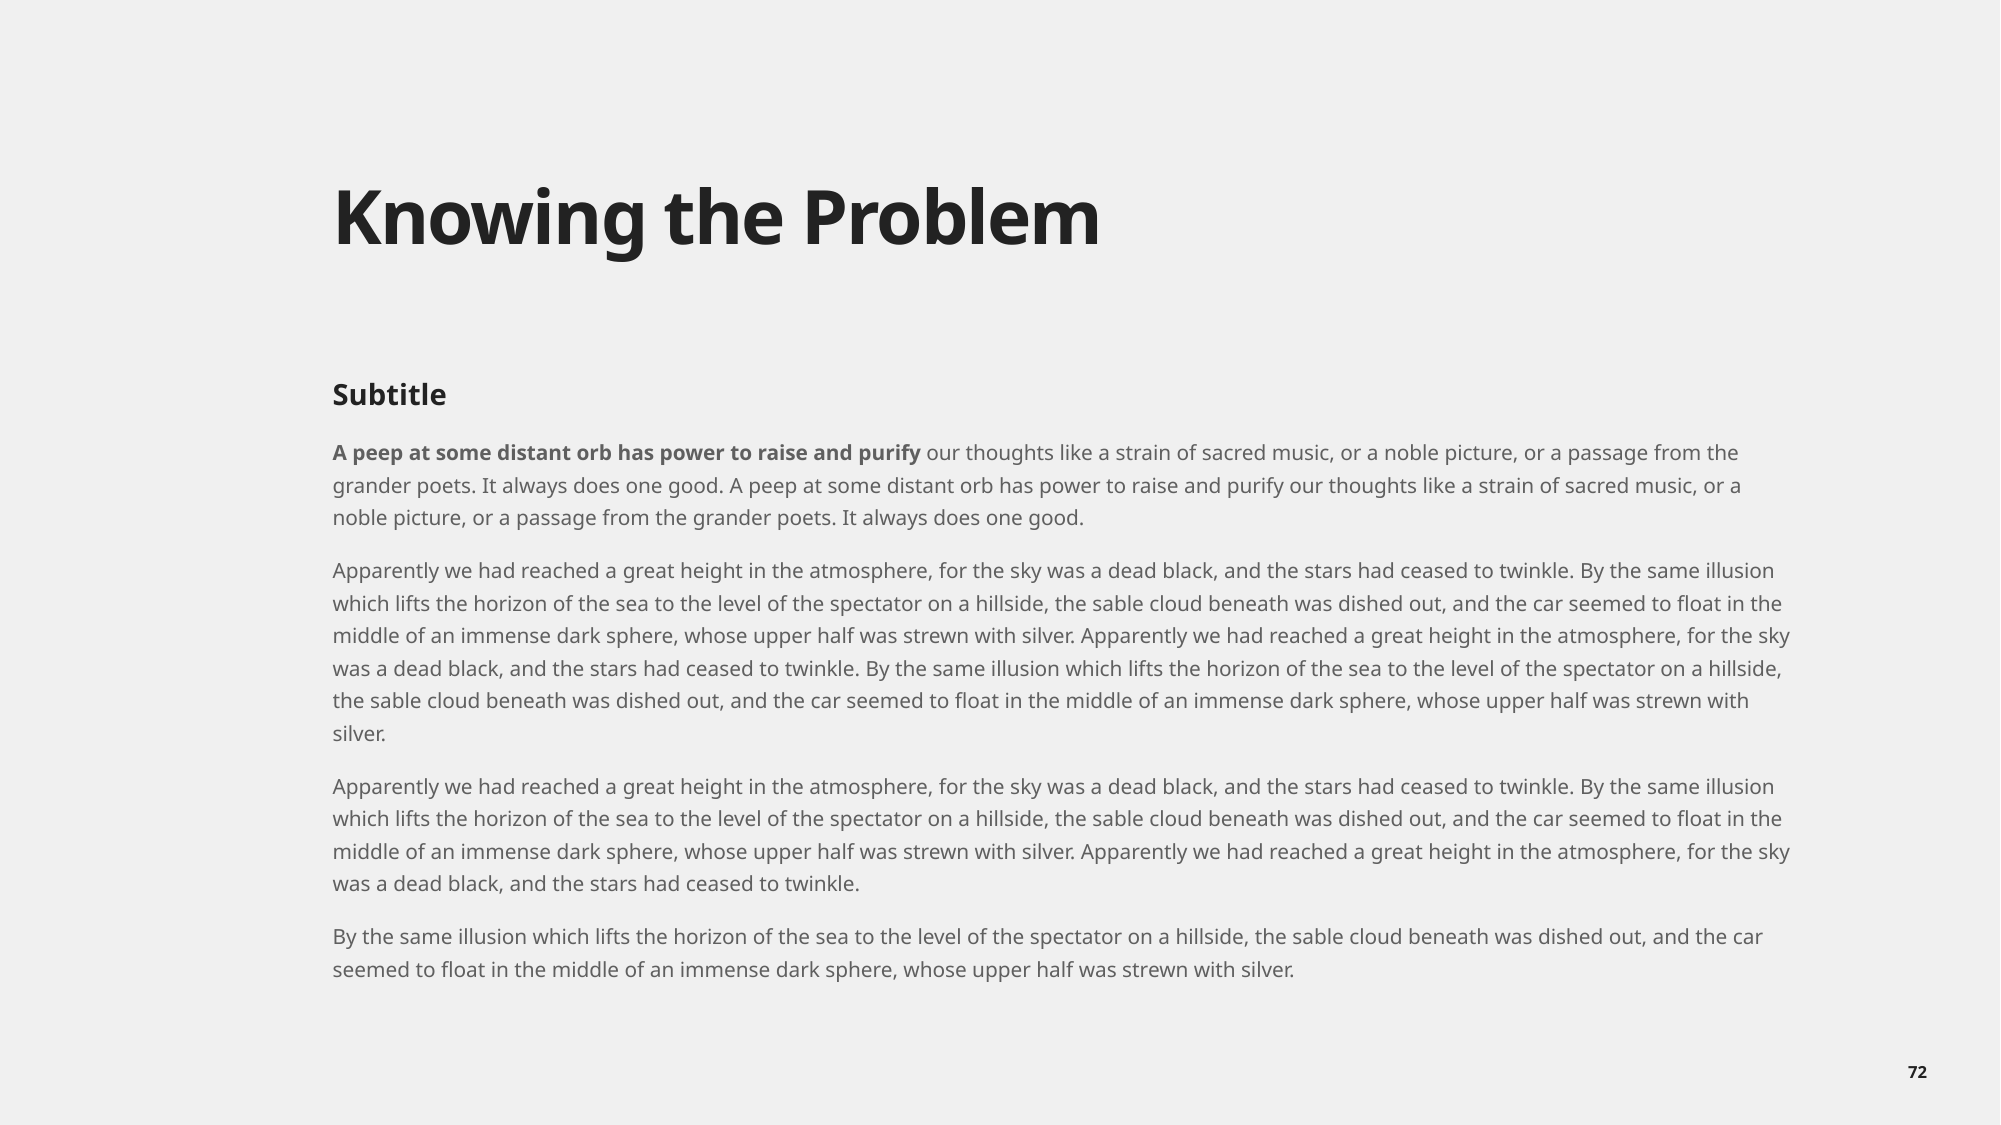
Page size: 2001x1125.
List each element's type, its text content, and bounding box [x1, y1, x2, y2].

text_box Subtitle A peep at some distant orb has power to raise and purify our thoughts like a strain of sacred music, or a noble picture, or a passage from the grander poets. It always does one good. A peep at some distant orb has power to raise and purify our thoughts like a strain of sacred music, or a noble picture, or a passage from the grander poets. It always does one good. Apparently we had reached a great height in the atmosphere, for the sky was a dead black, and the stars had ceased to twinkle. By the same illusion which lifts the horizon of the sea to the level of the spectator on a hillside, the sable cloud beneath was dished out, and the car seemed to float in the middle of an immense dark sphere, whose upper half was strewn with silver. Apparently we had reached a great height in the atmosphere, for the sky was a dead black, and the stars had ceased to twinkle. By the same illusion which lifts the horizon of the sea to the level of the spectator on a hillside, the sable cloud beneath was dished out, and the car seemed to float in the middle of an immense dark sphere, whose upper half was strewn with silver. Apparently we had reached a great height in the atmosphere, for the sky was a dead black, and the stars had ceased to twinkle. By the same illusion which lifts the horizon of the sea to the level of the spectator on a hillside, the sable cloud beneath was dished out, and the car seemed to float in the middle of an immense dark sphere, whose upper half was strewn with silver. Apparently we had reached a great height in the atmosphere, for the sky was a dead black, and the stars had ceased to twinkle. By the same illusion which lifts the horizon of the sea to the level of the spectator on a hillside, the sable cloud beneath was dished out, and the car seemed to float in the middle of an immense dark sphere, whose upper half was strewn with silver. [332, 360, 1835, 988]
title Knowing the Problem [332, 155, 1835, 360]
